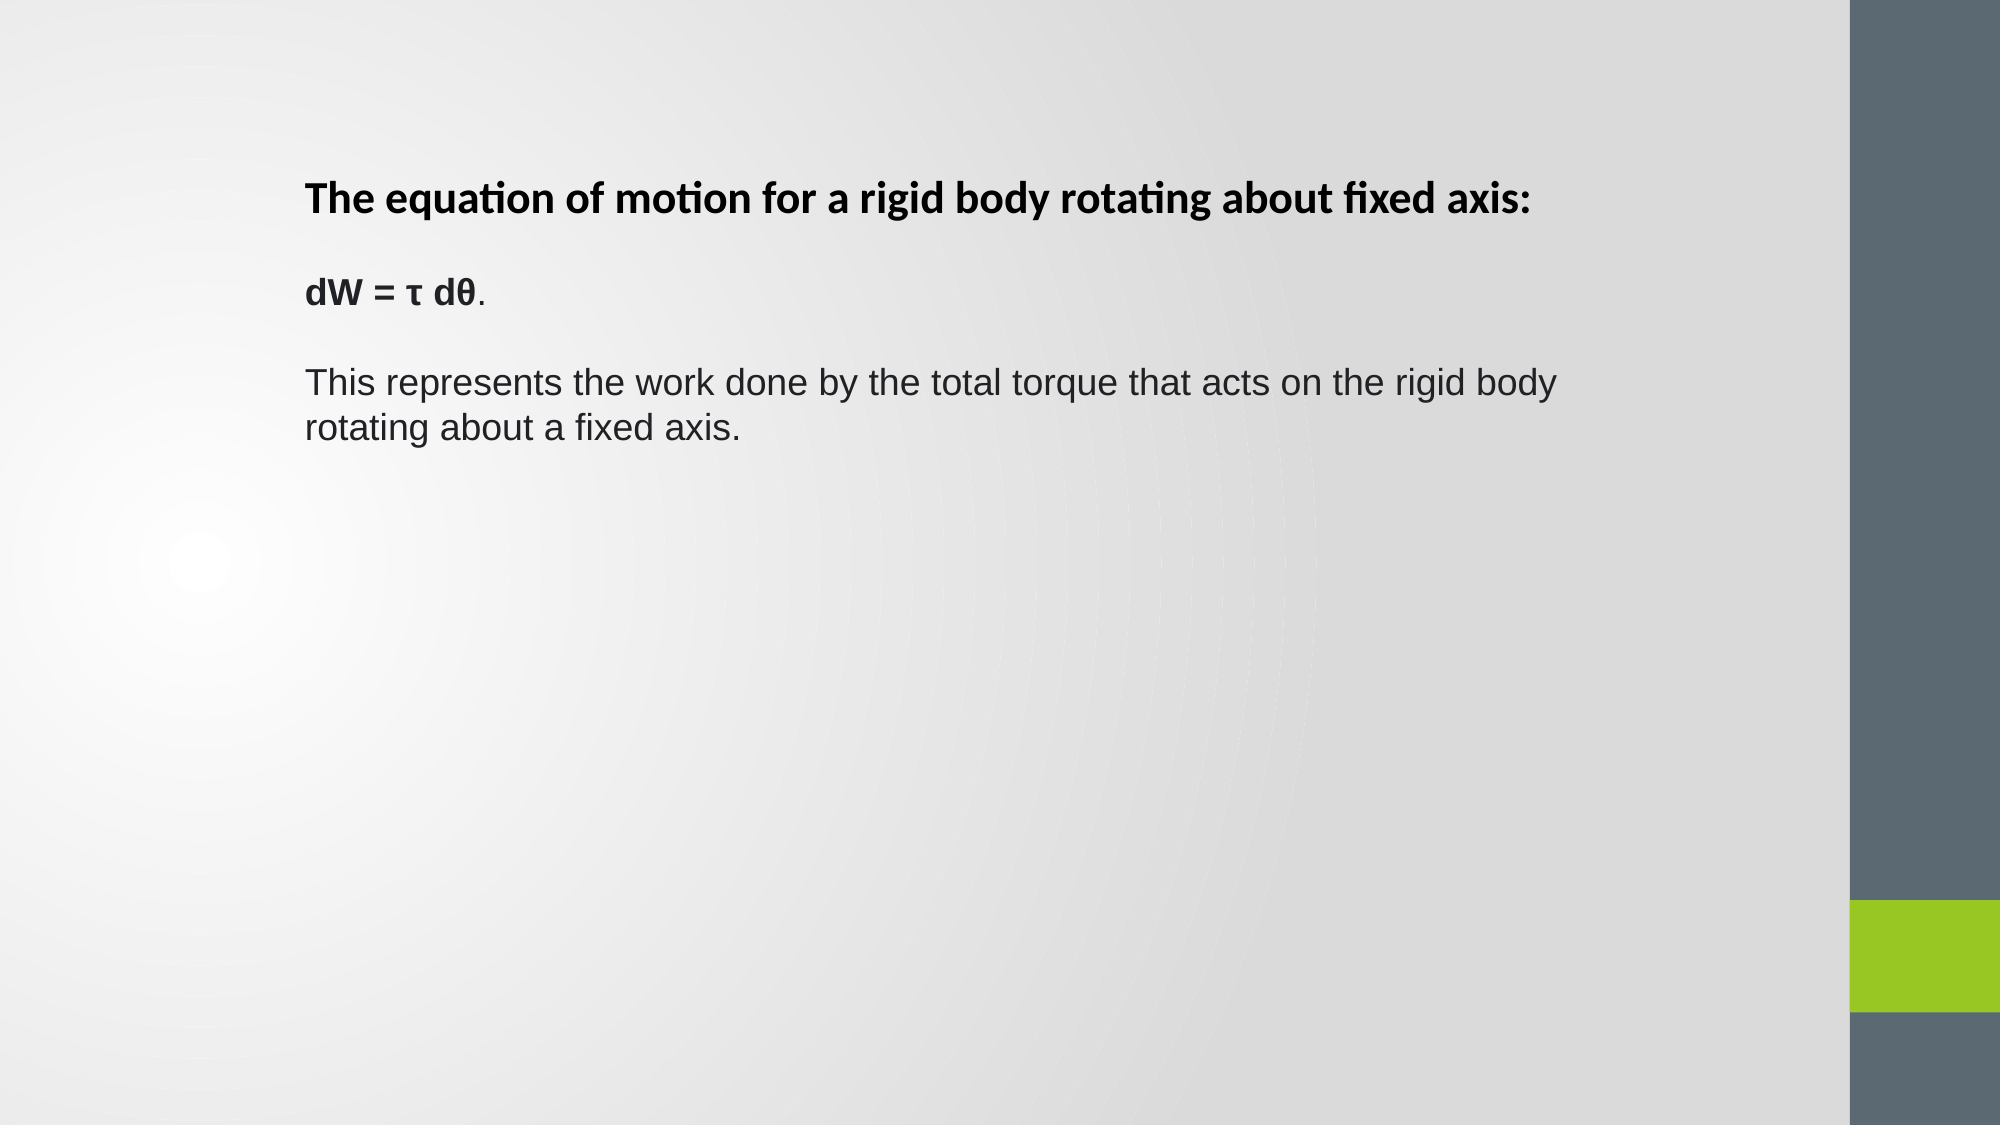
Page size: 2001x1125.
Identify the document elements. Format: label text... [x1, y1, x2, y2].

text_box The equation of motion for a rigid body rotating about fixed axis: dW = τ dθ. This represents the work done by the total torque that acts on the rigid body rotating about a fixed axis. [289, 160, 1623, 456]
